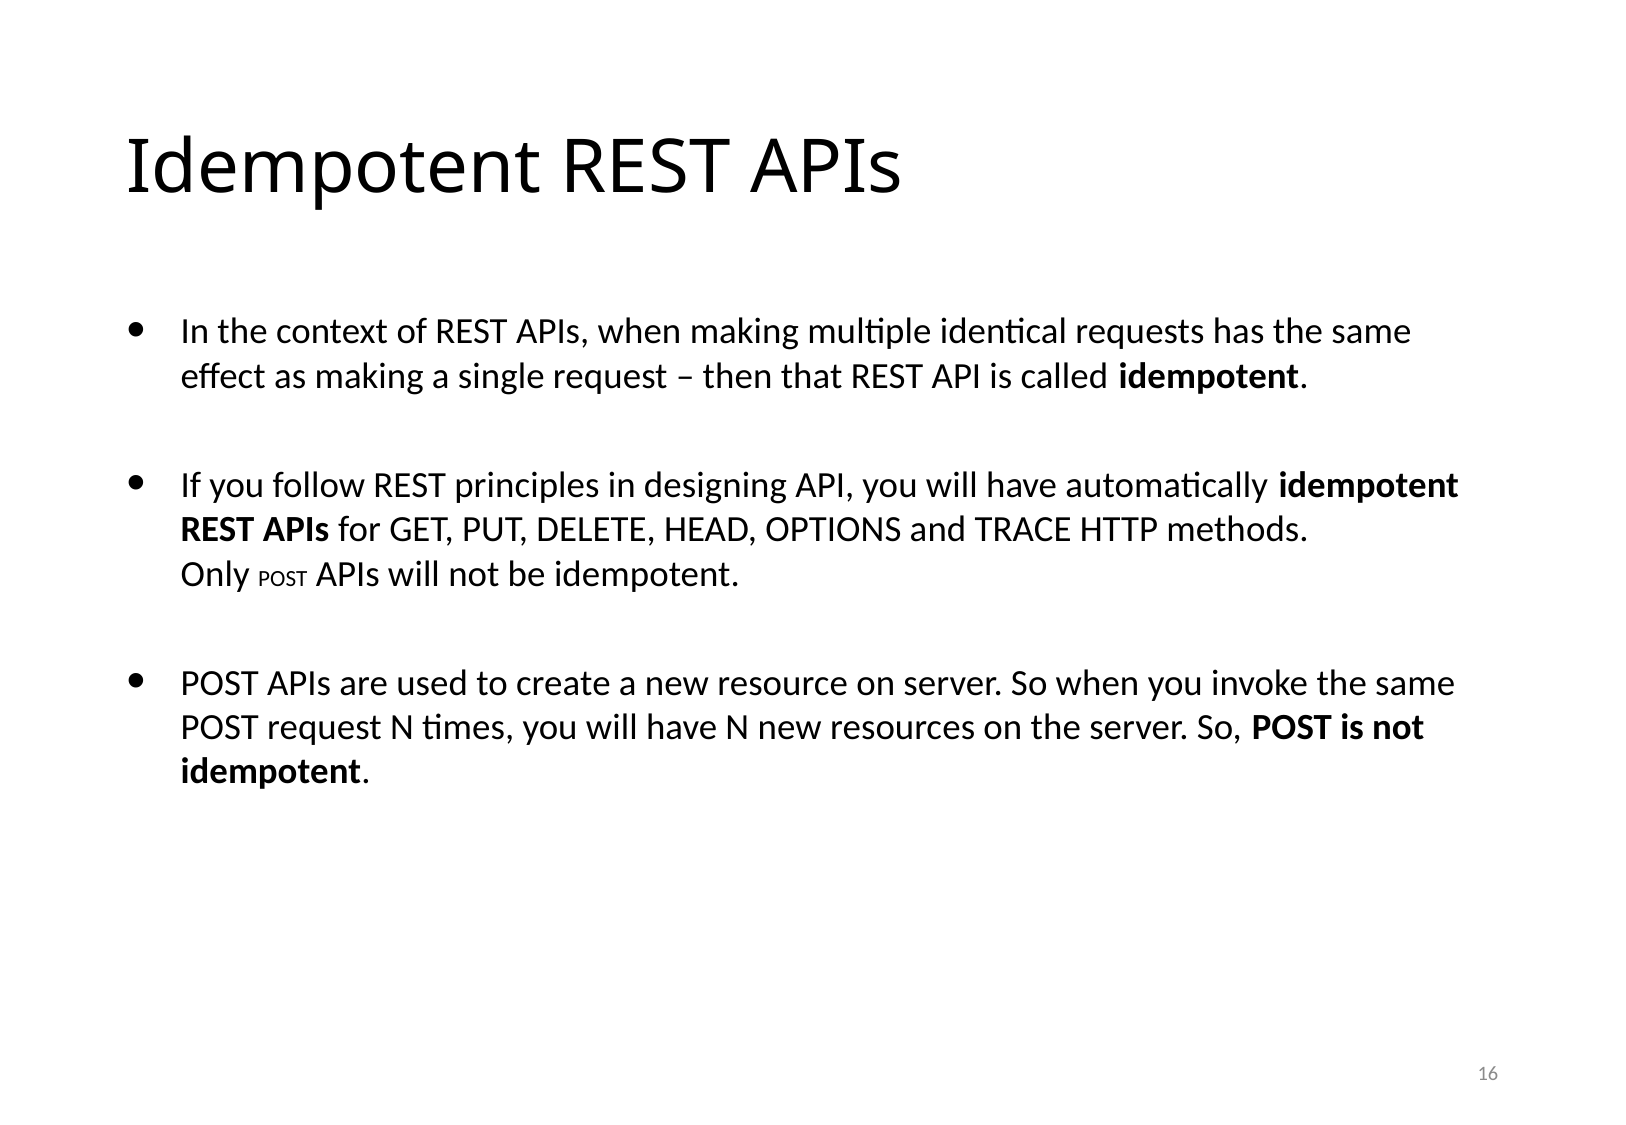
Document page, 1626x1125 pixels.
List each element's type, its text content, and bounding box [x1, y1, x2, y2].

list In the context of REST APIs, when making multiple identical requests has the same effect as making a single request – then that REST API is called idempotent. If you follow REST principles in designing API, you will have automatically idempotent REST APIs for GET, PUT, DELETE, HEAD, OPTIONS and TRACE HTTP methods. Only POST APIs will not be idempotent. POST APIs are used to create a new resource on server. So when you invoke the same POST request N times, you will have N new resources on the server. So, POST is not idempotent. [111, 299, 1514, 1014]
slide_number 16 [1147, 1042, 1514, 1103]
title Idempotent REST APIs [111, 59, 1514, 278]
